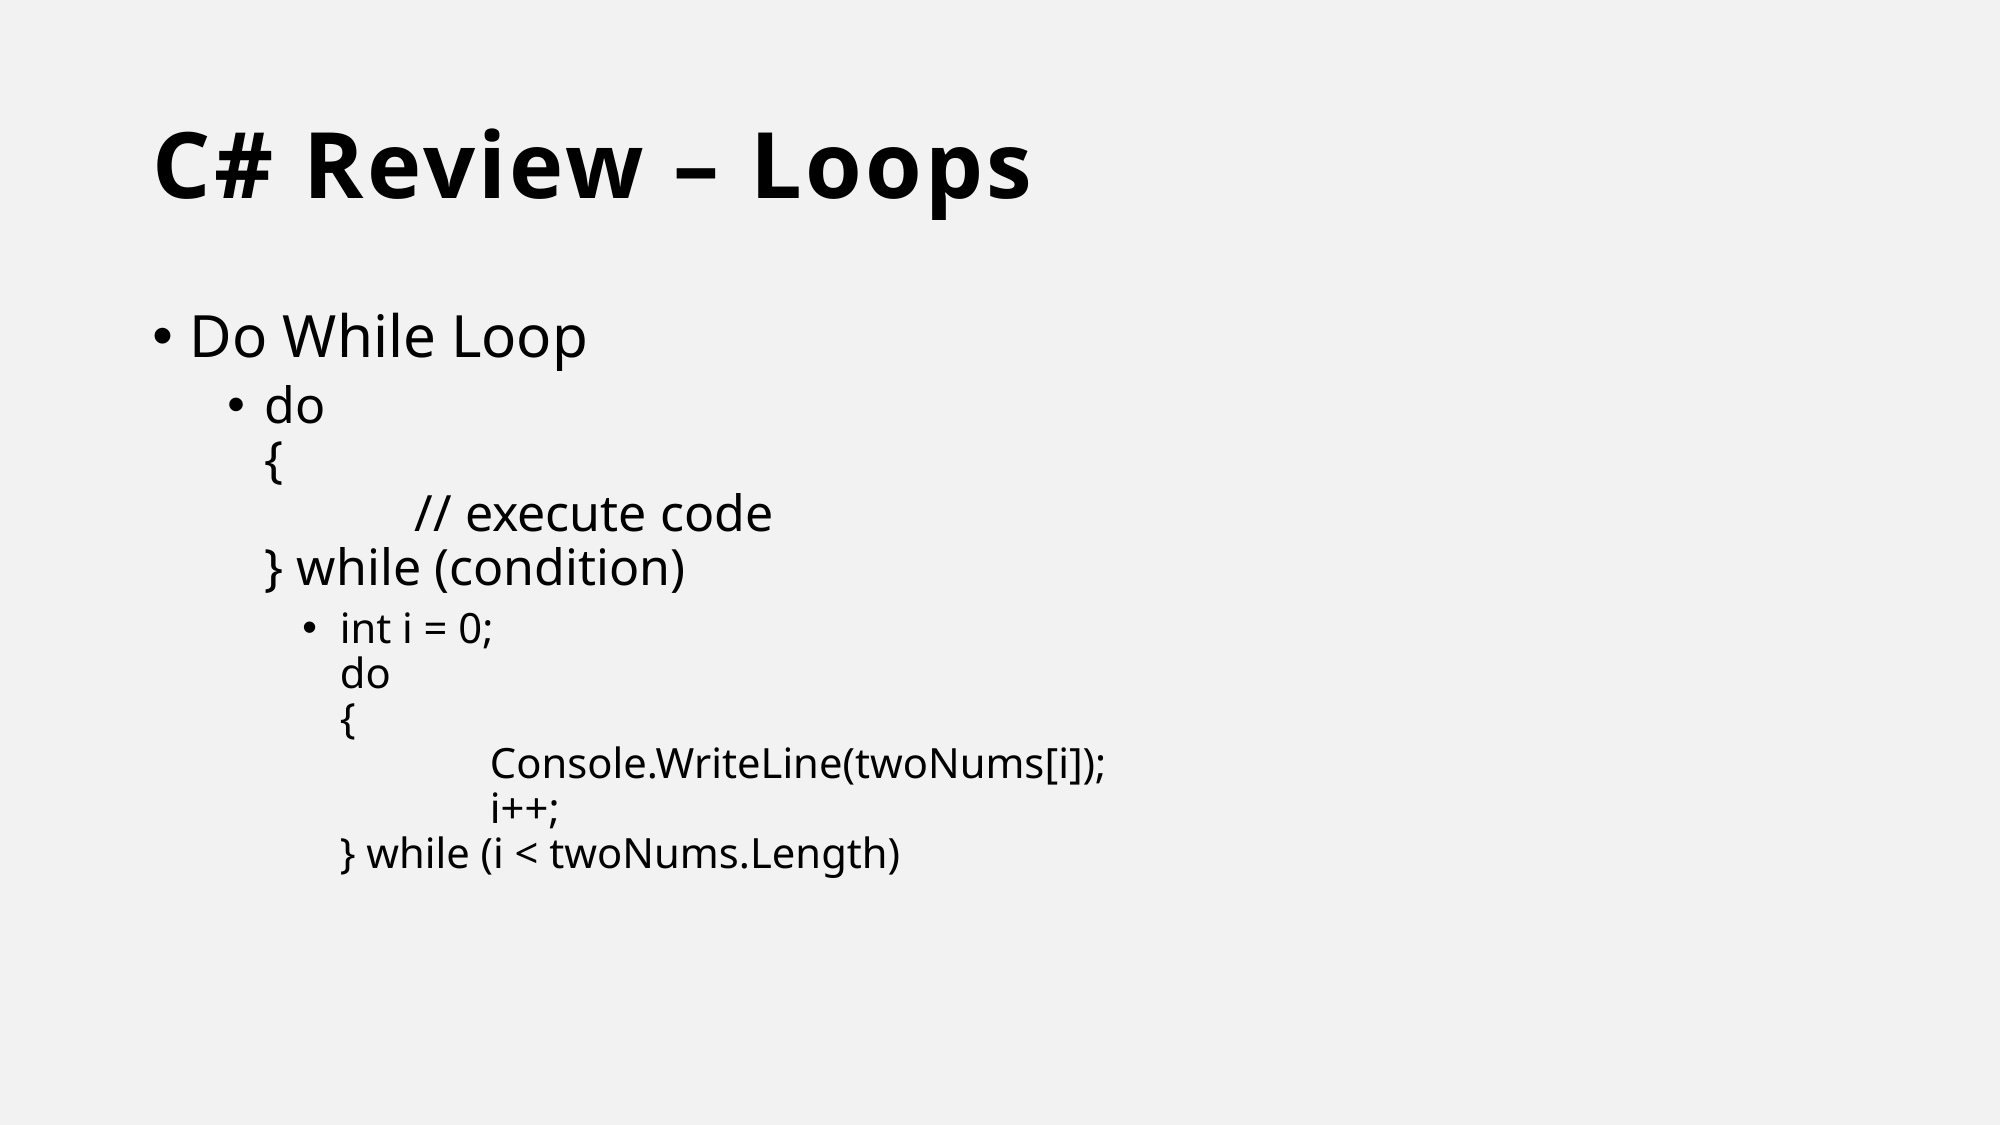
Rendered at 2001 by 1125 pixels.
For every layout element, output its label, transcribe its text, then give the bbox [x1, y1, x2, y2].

list Do While Loop do { // execute code } while (condition) int i = 0; do { Console.WriteLine(twoNums[i]); i++; } while (i < twoNums.Length) [137, 299, 1863, 1014]
title C# Review – Loops [137, 59, 1863, 278]
